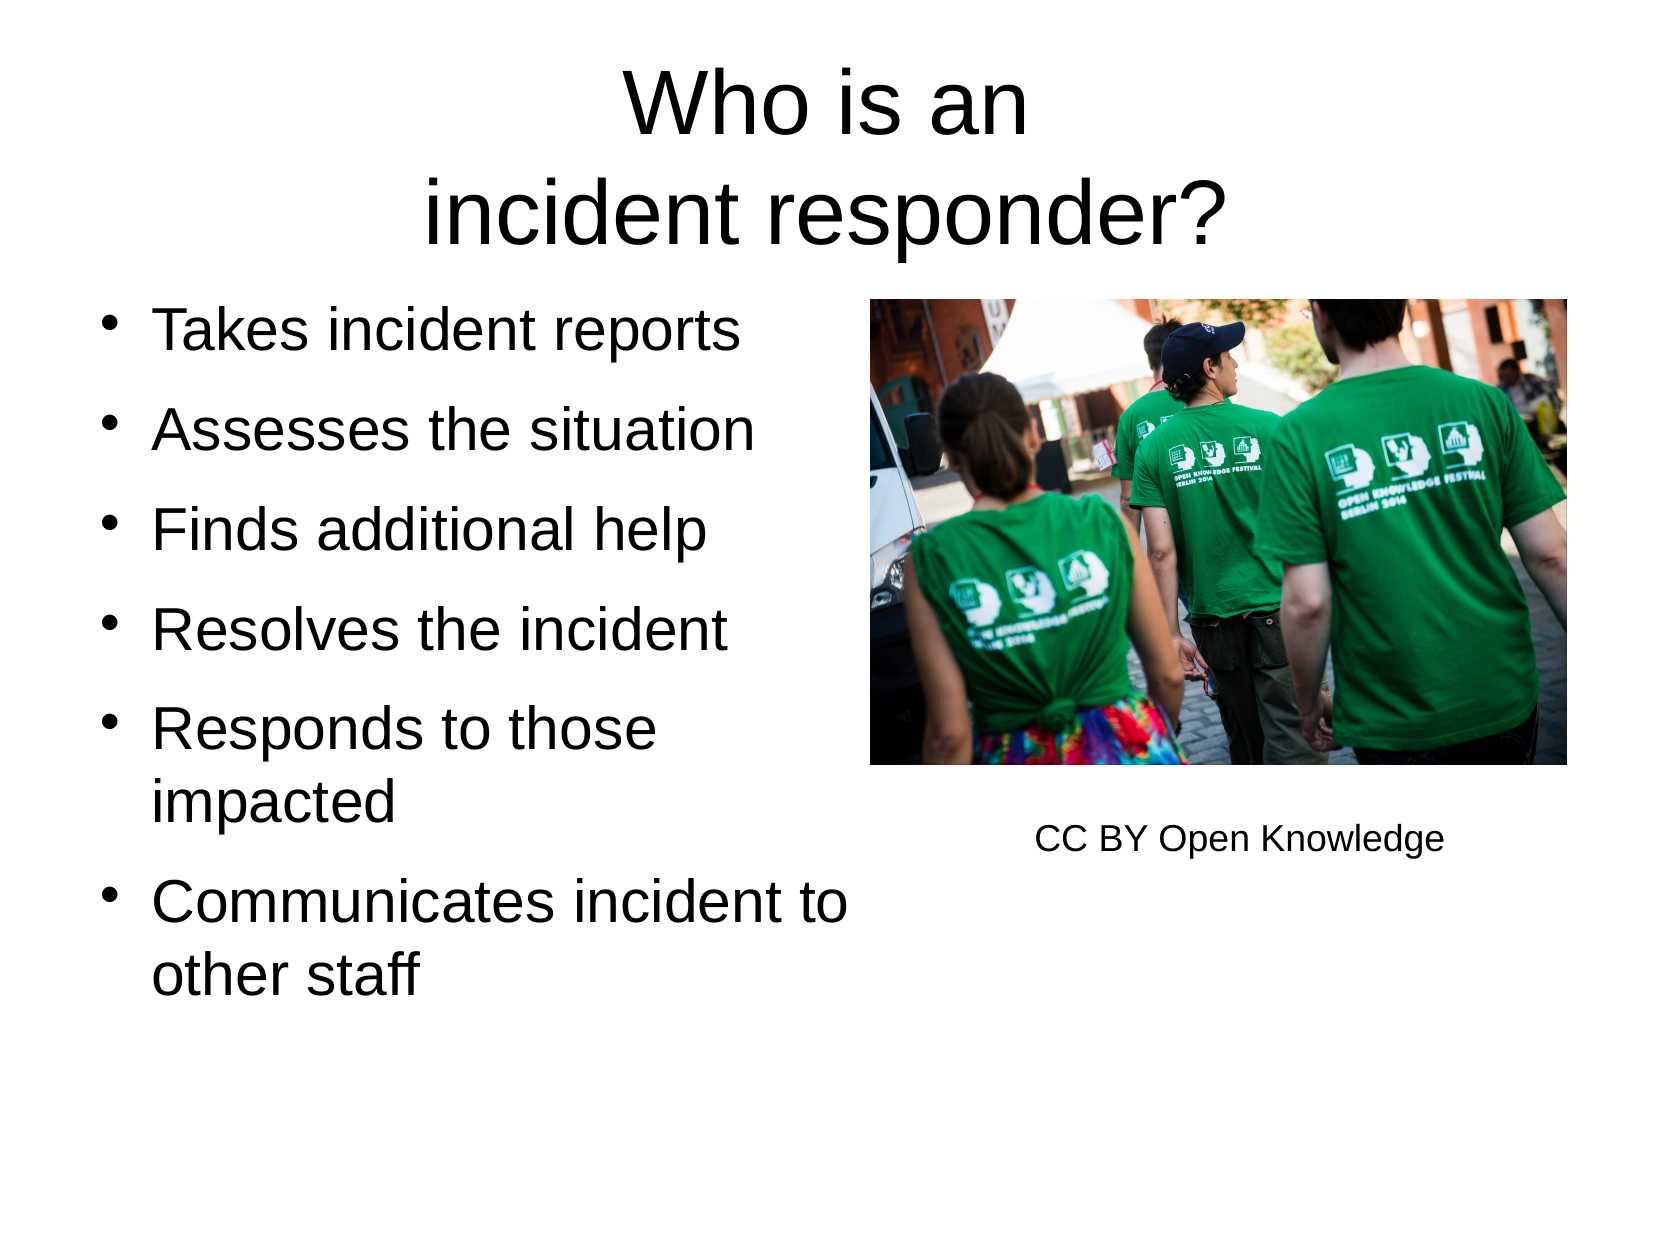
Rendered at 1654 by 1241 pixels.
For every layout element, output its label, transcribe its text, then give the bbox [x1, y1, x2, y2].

picture [869, 299, 1567, 766]
text_box Takes incident reports Assesses the situation Finds additional help Resolves the incident Responds to those impacted Communicates incident to other staff [82, 290, 870, 1010]
text_box CC BY Open Knowledge [1019, 806, 1461, 906]
text_box Who is an incident responder? [82, 49, 1571, 257]
picture [1152, 762, 1163, 766]
